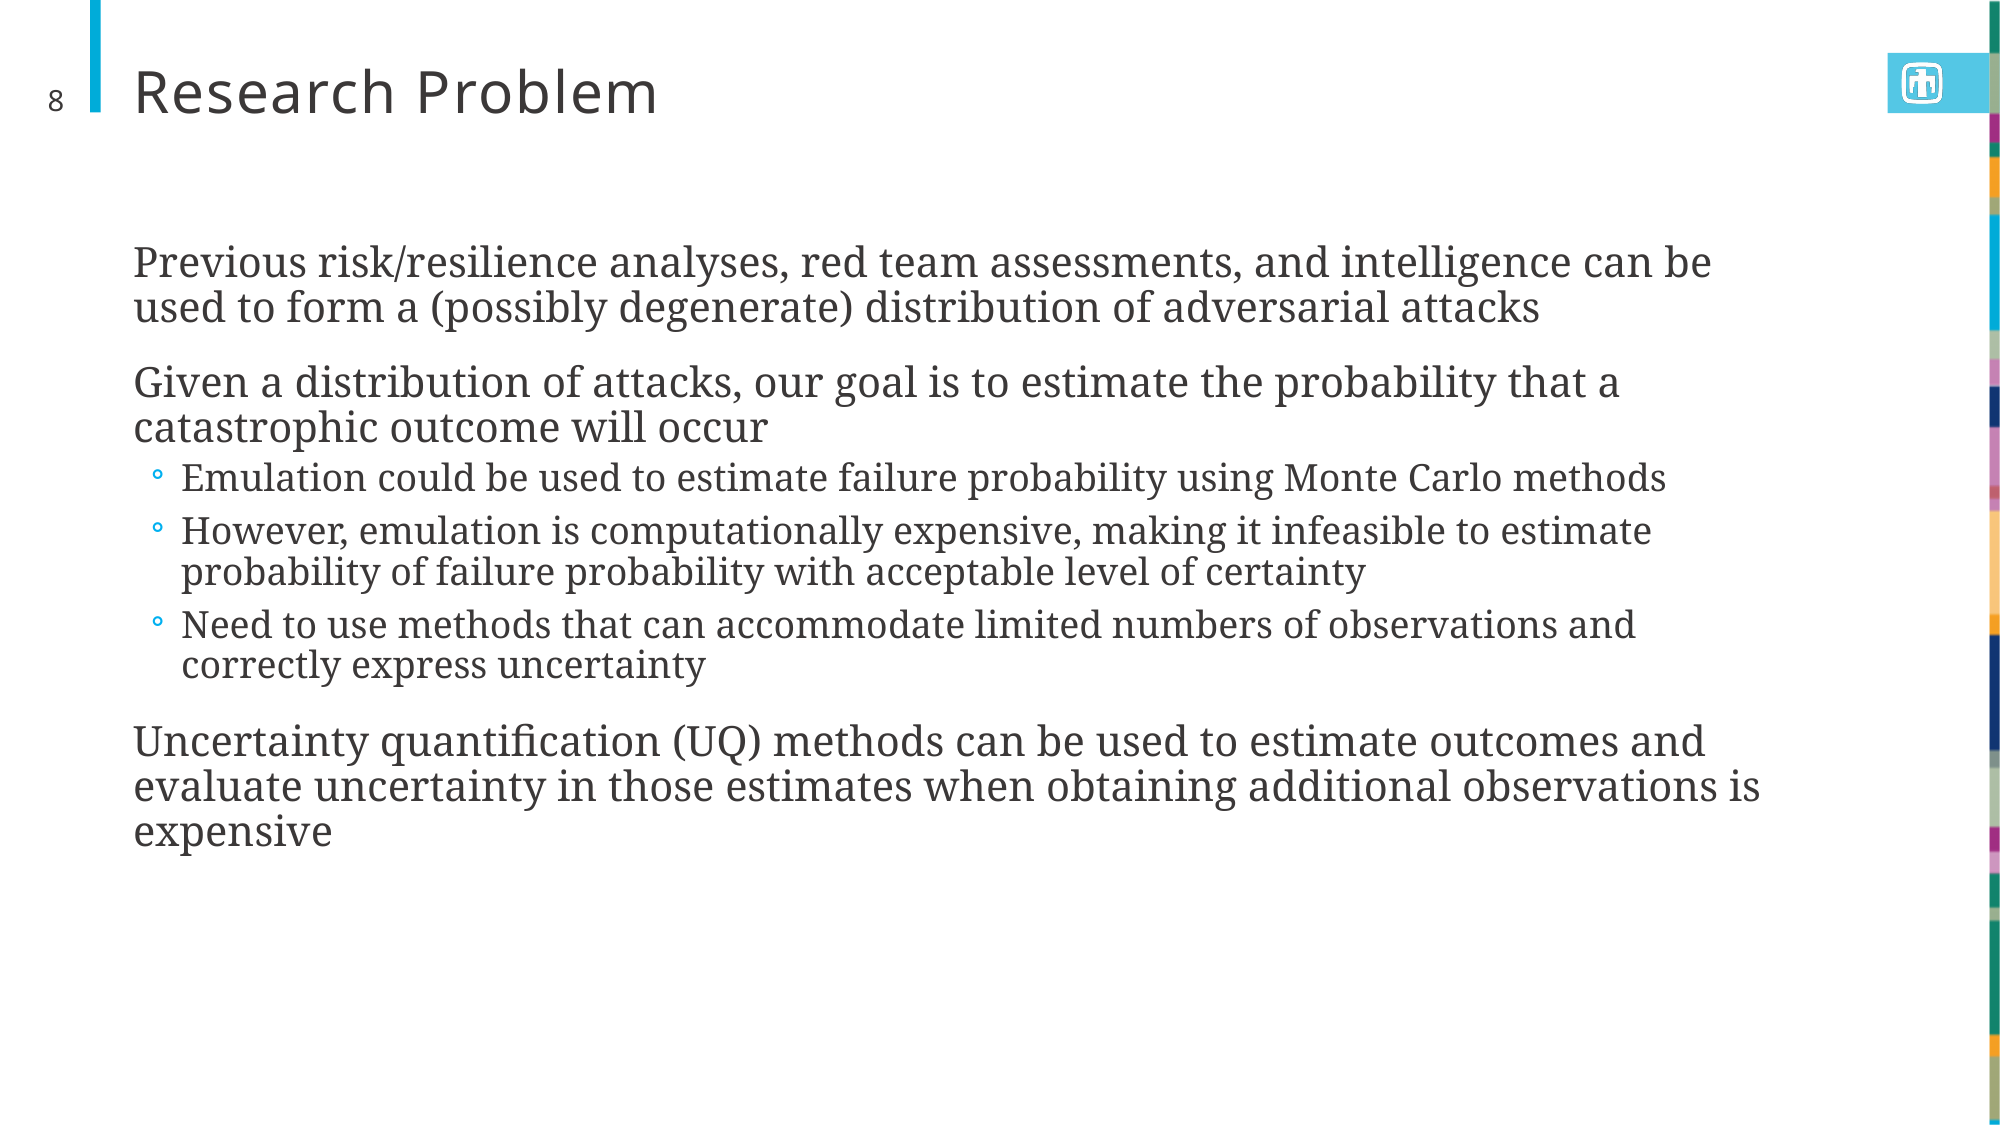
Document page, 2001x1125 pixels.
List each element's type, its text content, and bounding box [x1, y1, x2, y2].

title Research Problem [118, 58, 1769, 153]
picture [1990, 1, 1999, 215]
picture [1901, 62, 1944, 104]
slide_number 8 [10, 71, 80, 132]
picture [1990, 330, 1999, 1120]
list Previous risk/resilience analyses, red team assessments, and intelligence can be used to form a (possibly degenerate) distribution of adversarial attacks Given a distribution of attacks, our goal is to estimate the probability that a catastrophic outcome will occur Emulation could be used to estimate failure probability using Monte Carlo methods However, emulation is computationally expensive, making it infeasible to estimate probability of failure probability with acceptable level of certainty Need to use methods that can accommodate limited numbers of observations and correctly express uncertainty Uncertainty quantification (UQ) methods can be used to estimate outcomes and evaluate uncertainty in those estimates when obtaining additional observations is expensive [118, 234, 1769, 1035]
